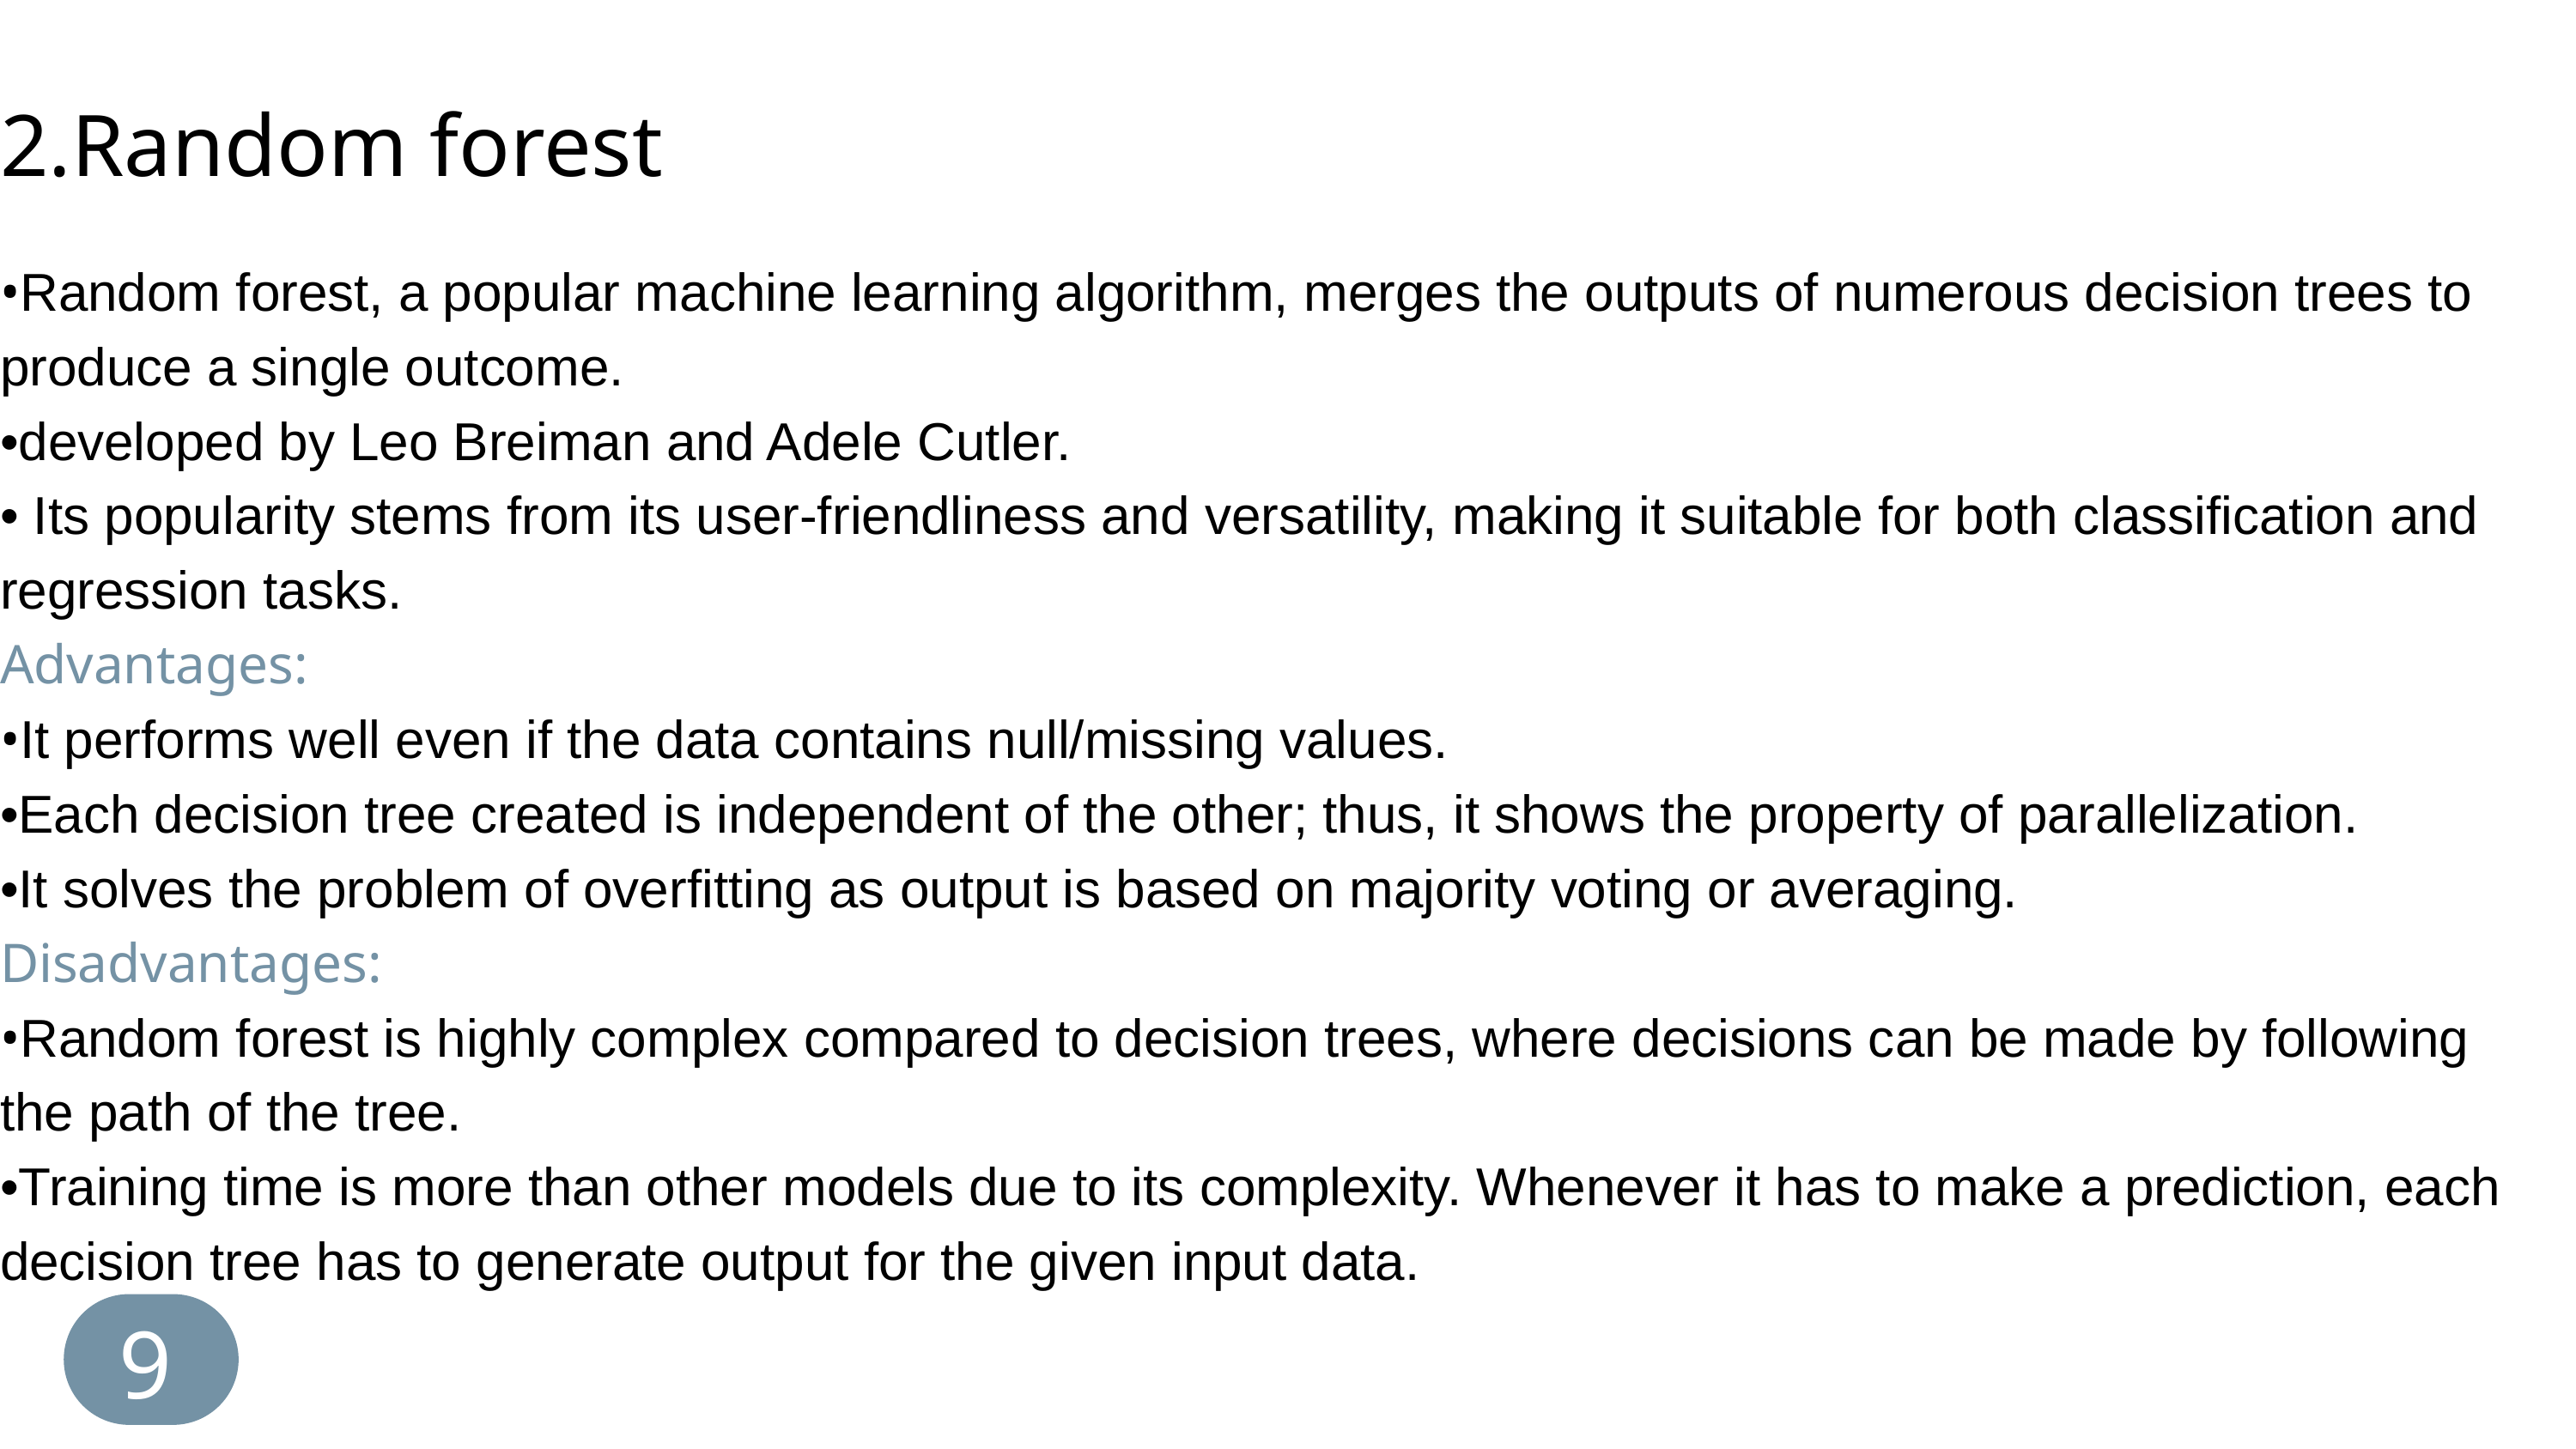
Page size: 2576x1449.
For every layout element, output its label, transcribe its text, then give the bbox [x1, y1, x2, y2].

text_box 9 [118, 1287, 171, 1292]
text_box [63, 1294, 240, 1426]
text_box 2.Random forest [0, 74, 1532, 246]
text_box •Random forest, a popular machine learning algorithm, merges the outputs of numerous decision trees to produce a single outcome. •developed by Leo Breiman and Adele Cutler. • Its popularity stems from its user-friendliness and versatility, making it suitable for both classification and regression tasks. Advantages: •It performs well even if the data contains null/missing values. •Each decision tree created is independent of the other; thus, it shows the property of parallelization. •It solves the problem of overfitting as output is based on majority voting or averaging. Disadvantages: •Random forest is highly complex compared to decision trees, where decisions can be made by following the path of the tree. •Training time is more than other models due to its complexity. Whenever it has to make a prediction, each decision tree has to generate output for the given input data. [0, 246, 2542, 1449]
